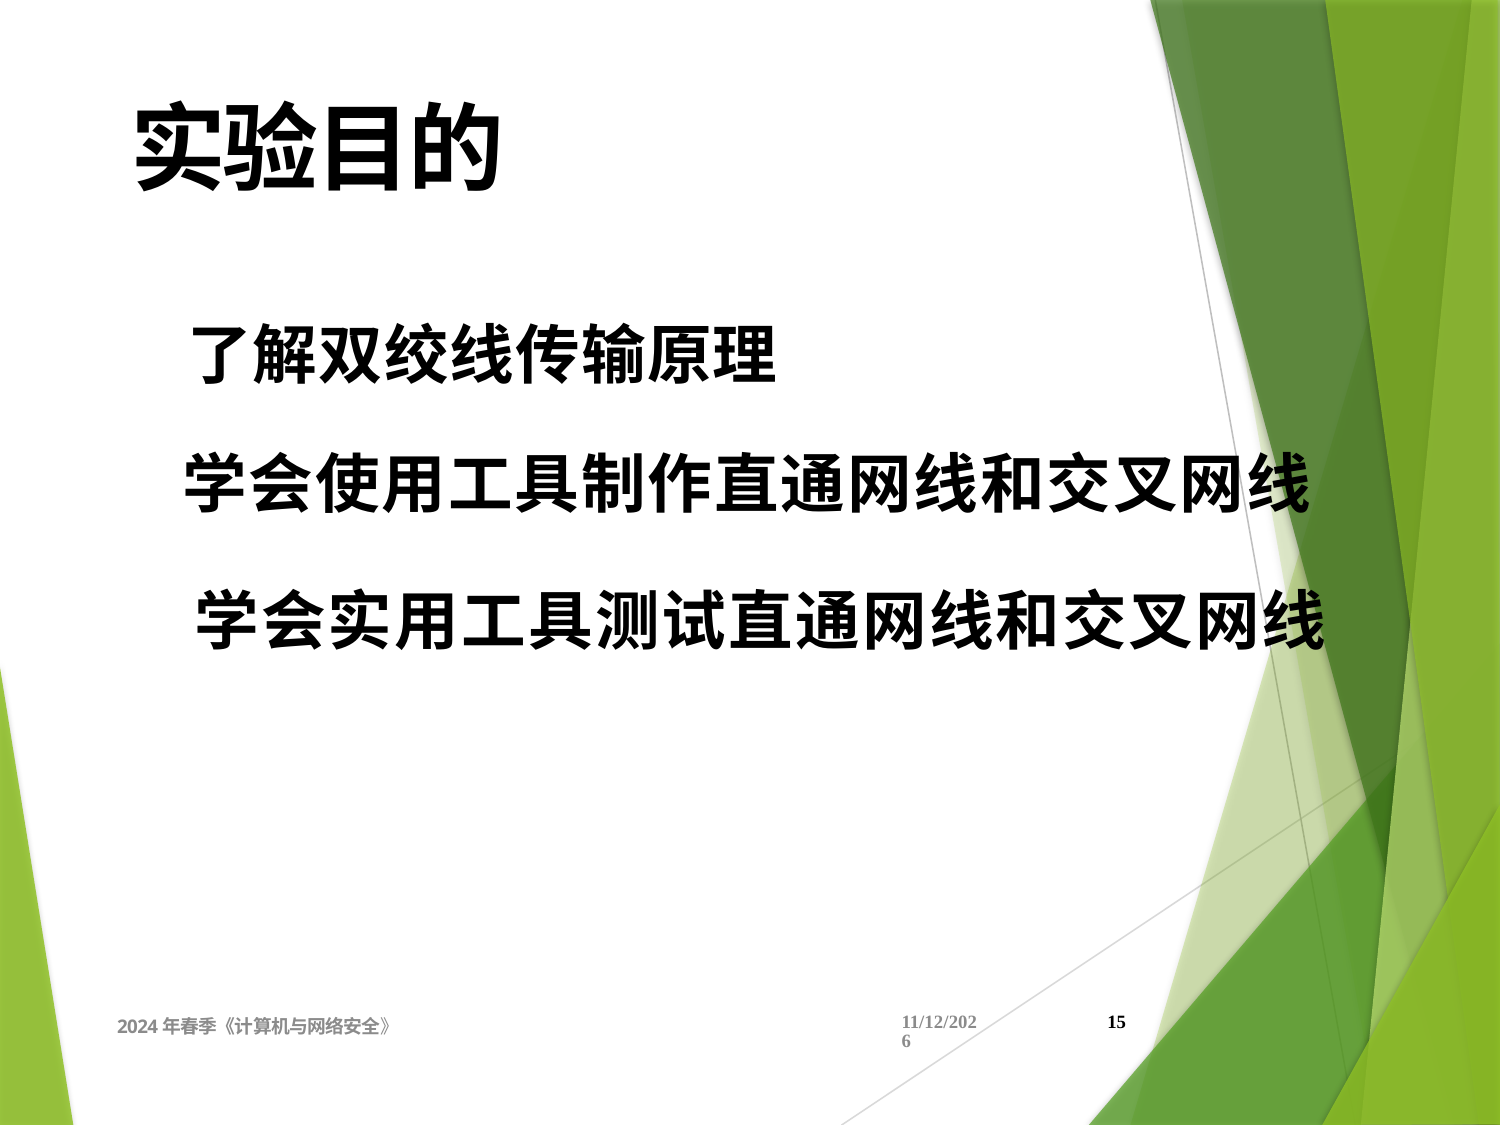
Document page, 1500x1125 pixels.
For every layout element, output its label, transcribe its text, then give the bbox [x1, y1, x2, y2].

slide_number 15 [1057, 991, 1142, 1051]
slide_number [886, 991, 999, 1051]
footer 2024年春季《计算机与网络安全》 [99, 991, 859, 1051]
text_box 实验目的 了解双绞线传输原理 学会使用工具制作直通网线和交叉网线 学会实用工具测试直通网线和交叉网线 [128, 93, 1327, 660]
